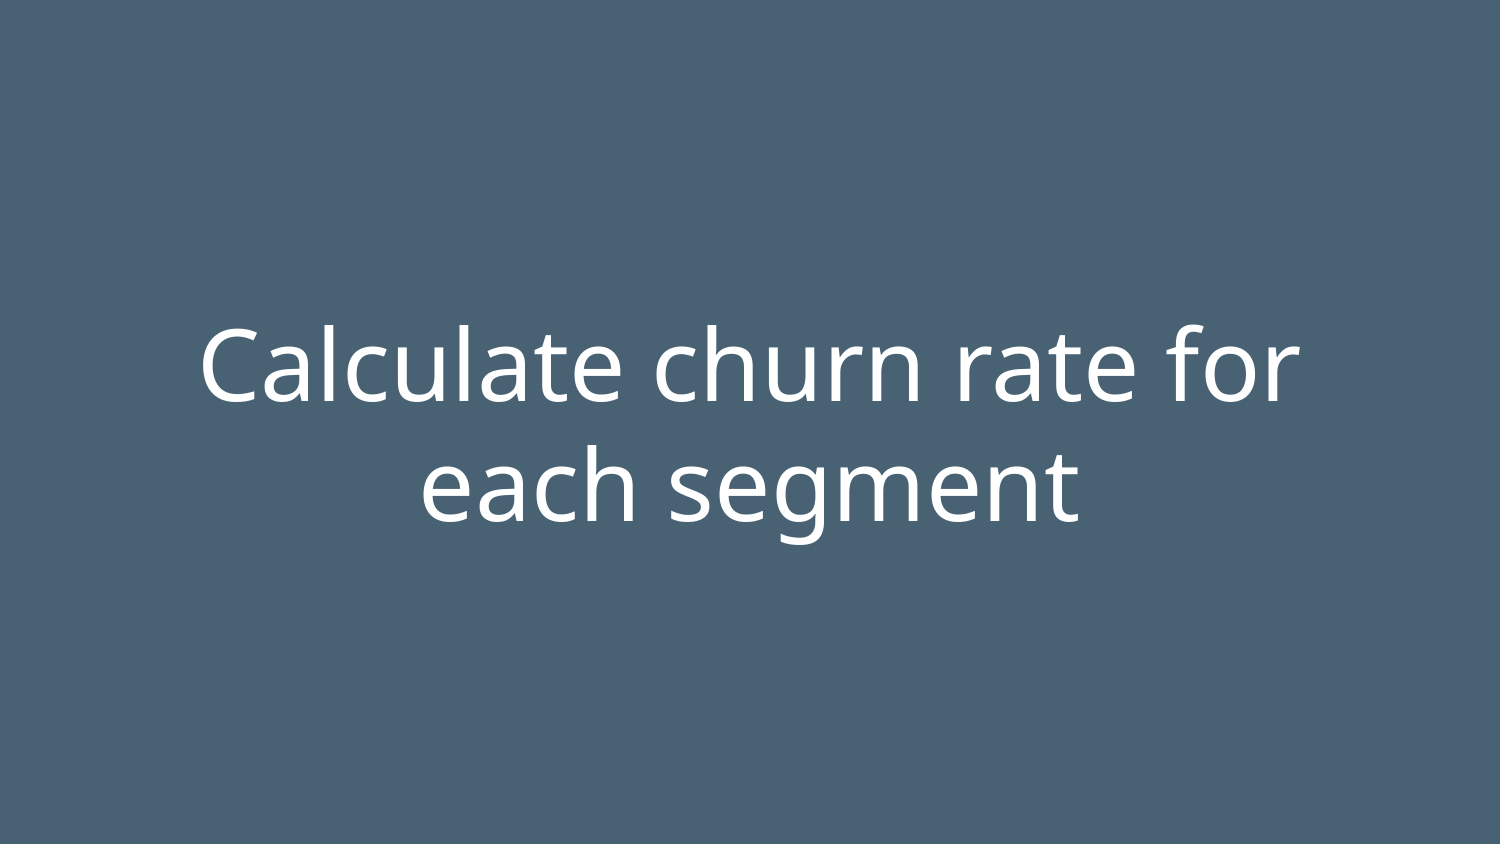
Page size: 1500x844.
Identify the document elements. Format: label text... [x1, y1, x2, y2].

text_box Calculate churn rate for each segment [123, 253, 1377, 591]
